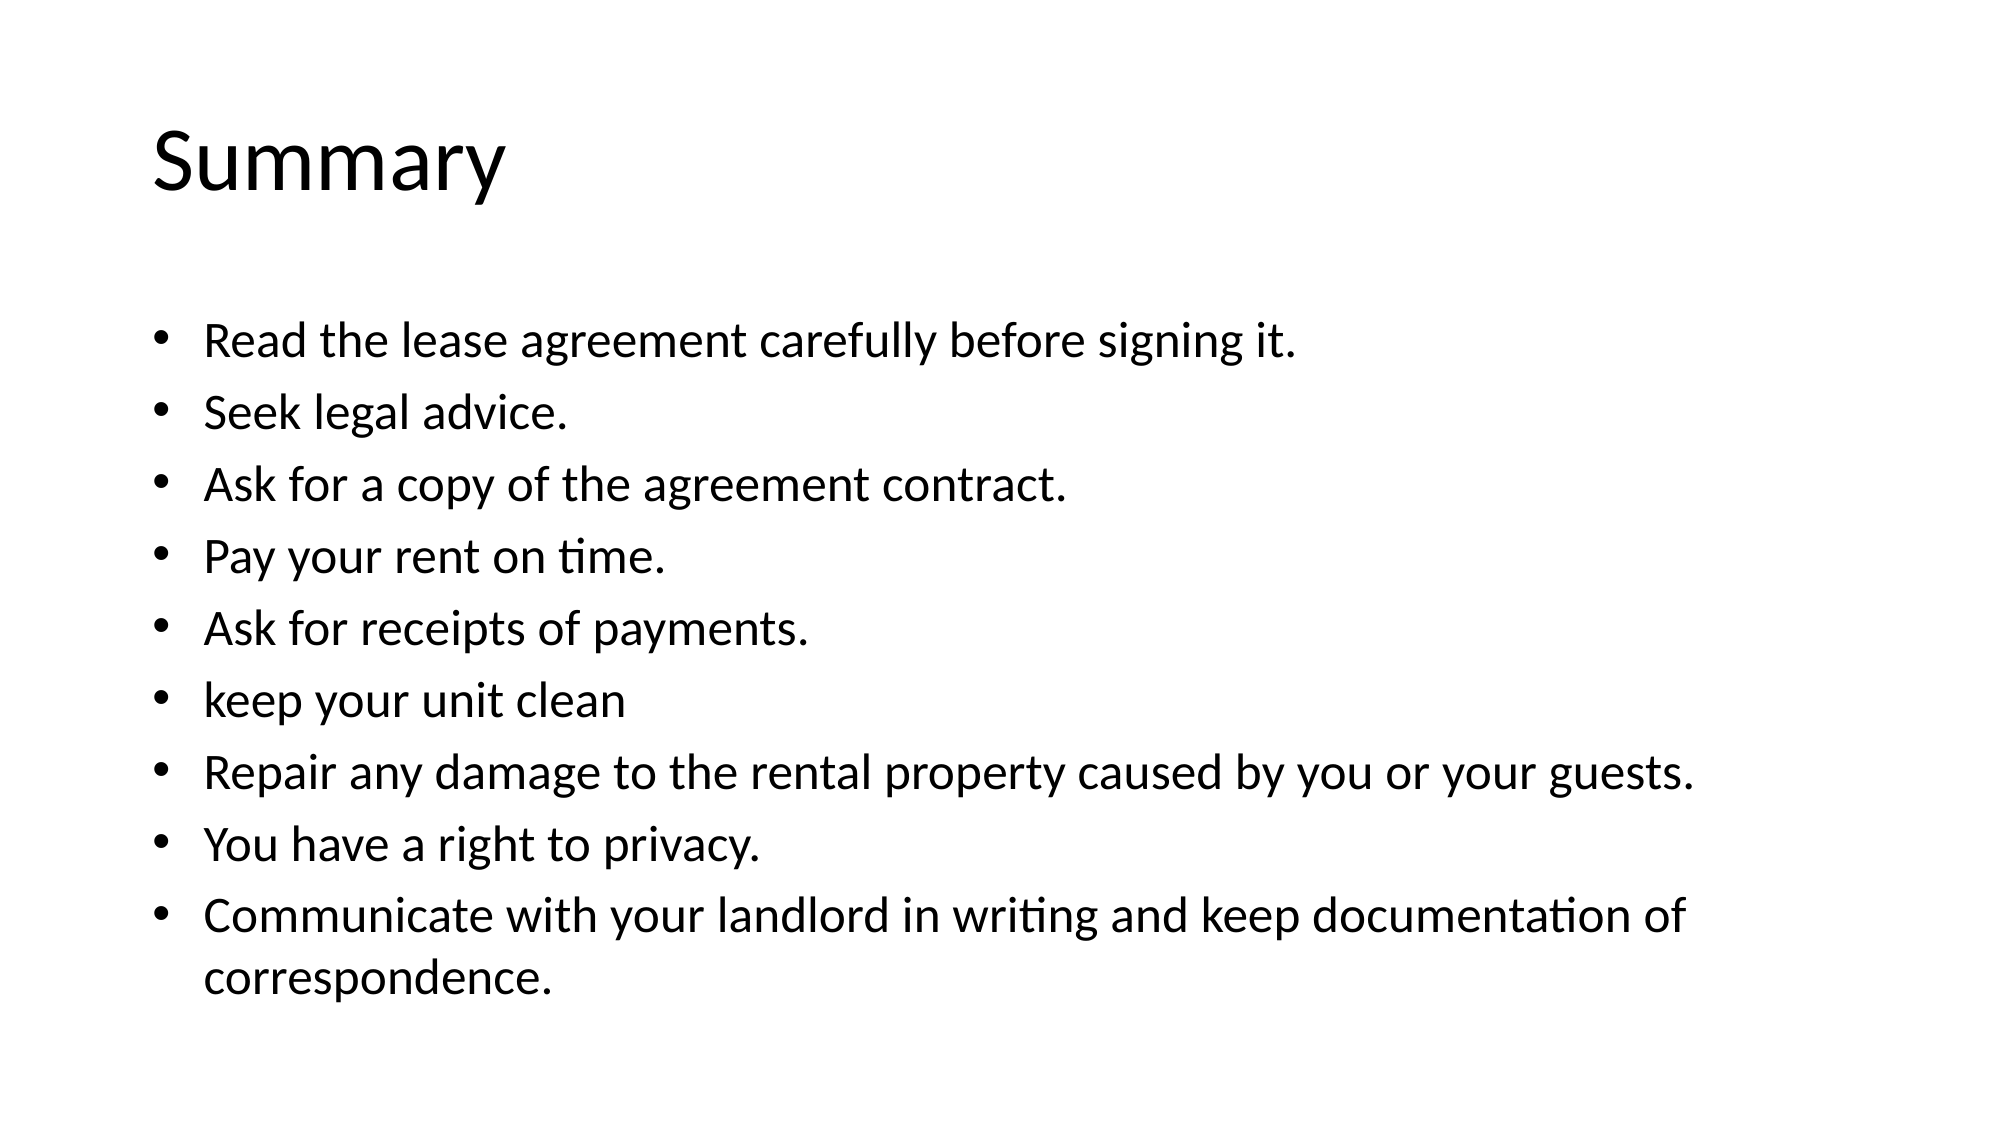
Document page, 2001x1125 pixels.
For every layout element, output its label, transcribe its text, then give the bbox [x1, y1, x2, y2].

title Summary [137, 45, 1863, 263]
list Read the lease agreement carefully before signing it. Seek legal advice. Ask for a copy of the agreement contract. Pay your rent on time. Ask for receipts of payments. keep your unit clean Repair any damage to the rental property caused by you or your guests. You have a right to privacy. Communicate with your landlord in writing and keep documentation of correspondence. [137, 298, 1863, 1013]
